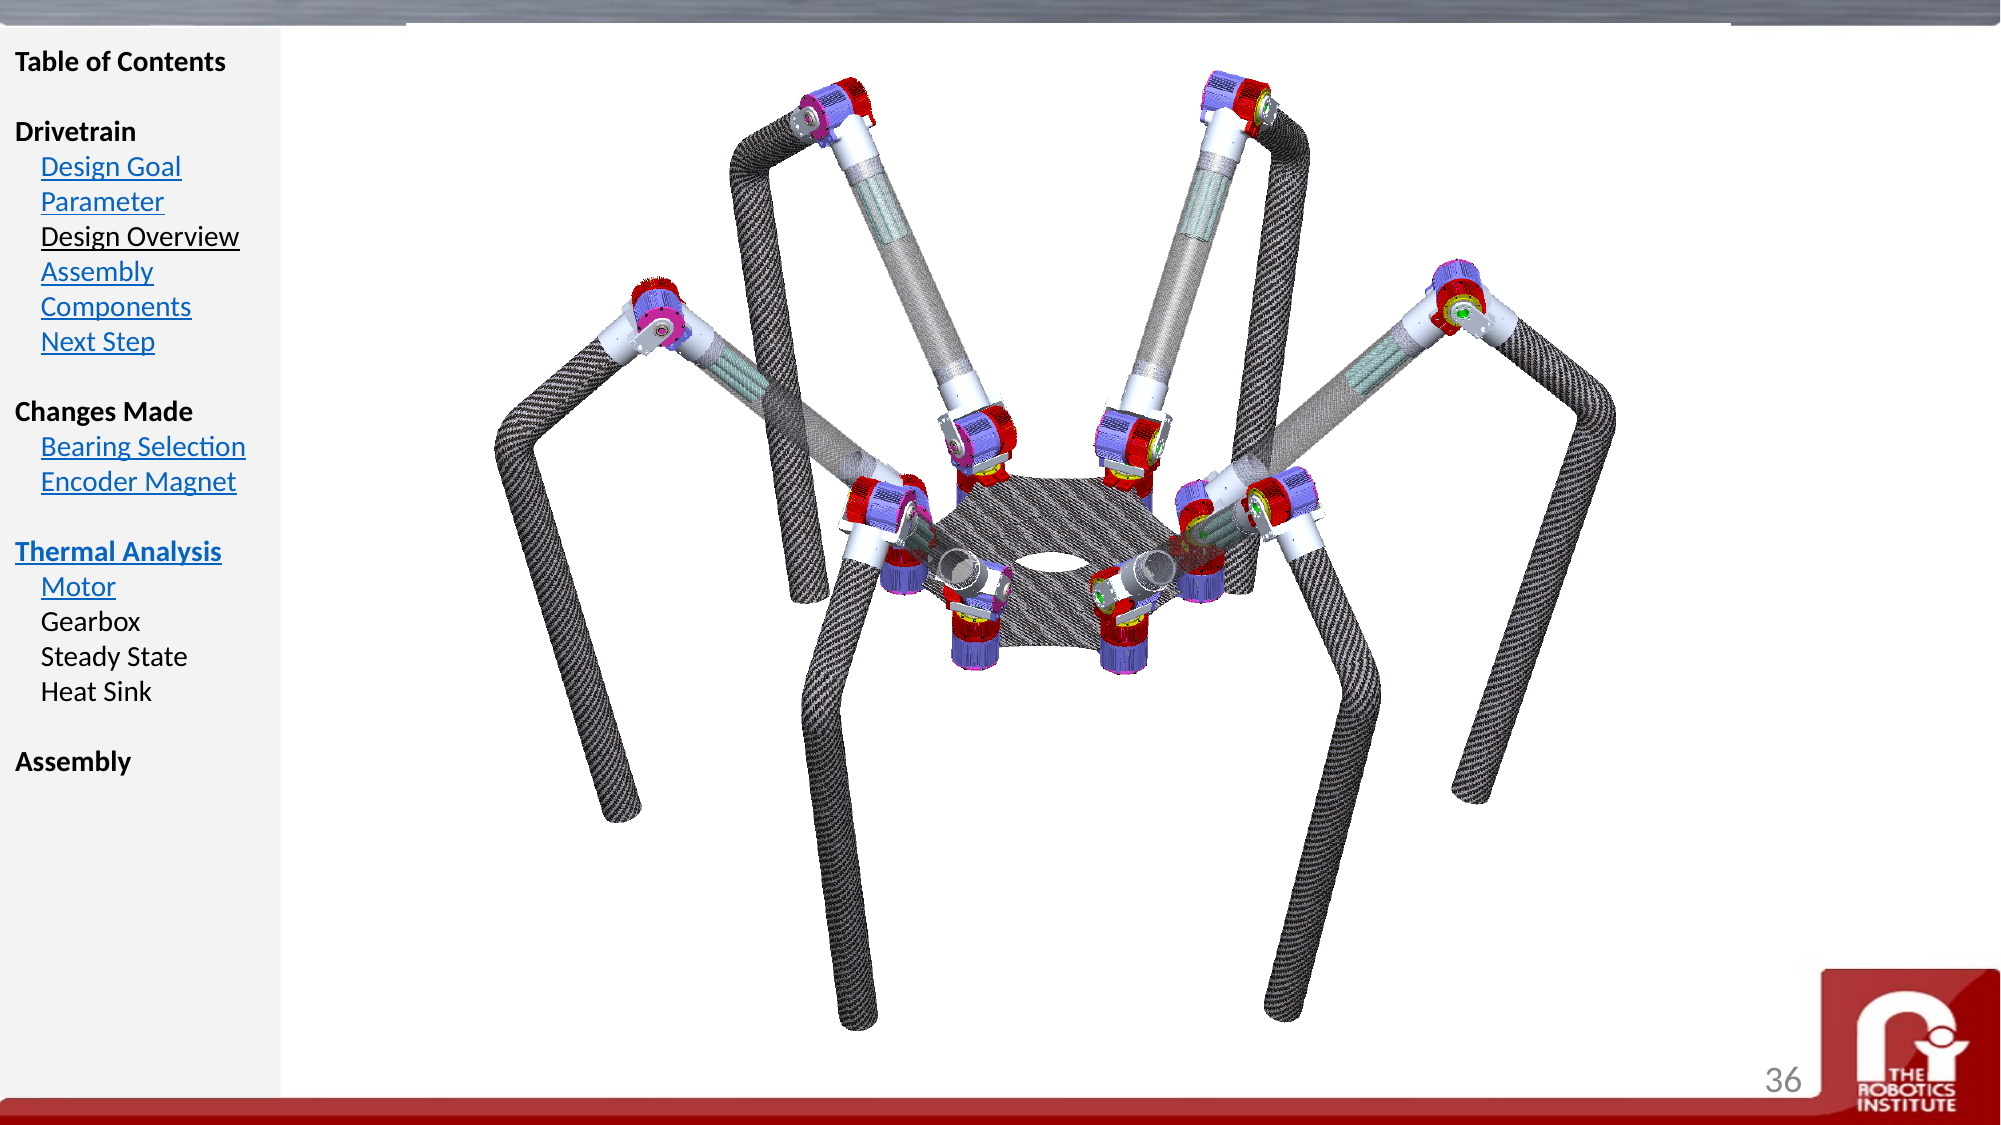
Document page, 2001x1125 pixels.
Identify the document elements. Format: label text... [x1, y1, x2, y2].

picture [0, 0, 2001, 1125]
slide_number ‹#› [1367, 1047, 1818, 1108]
